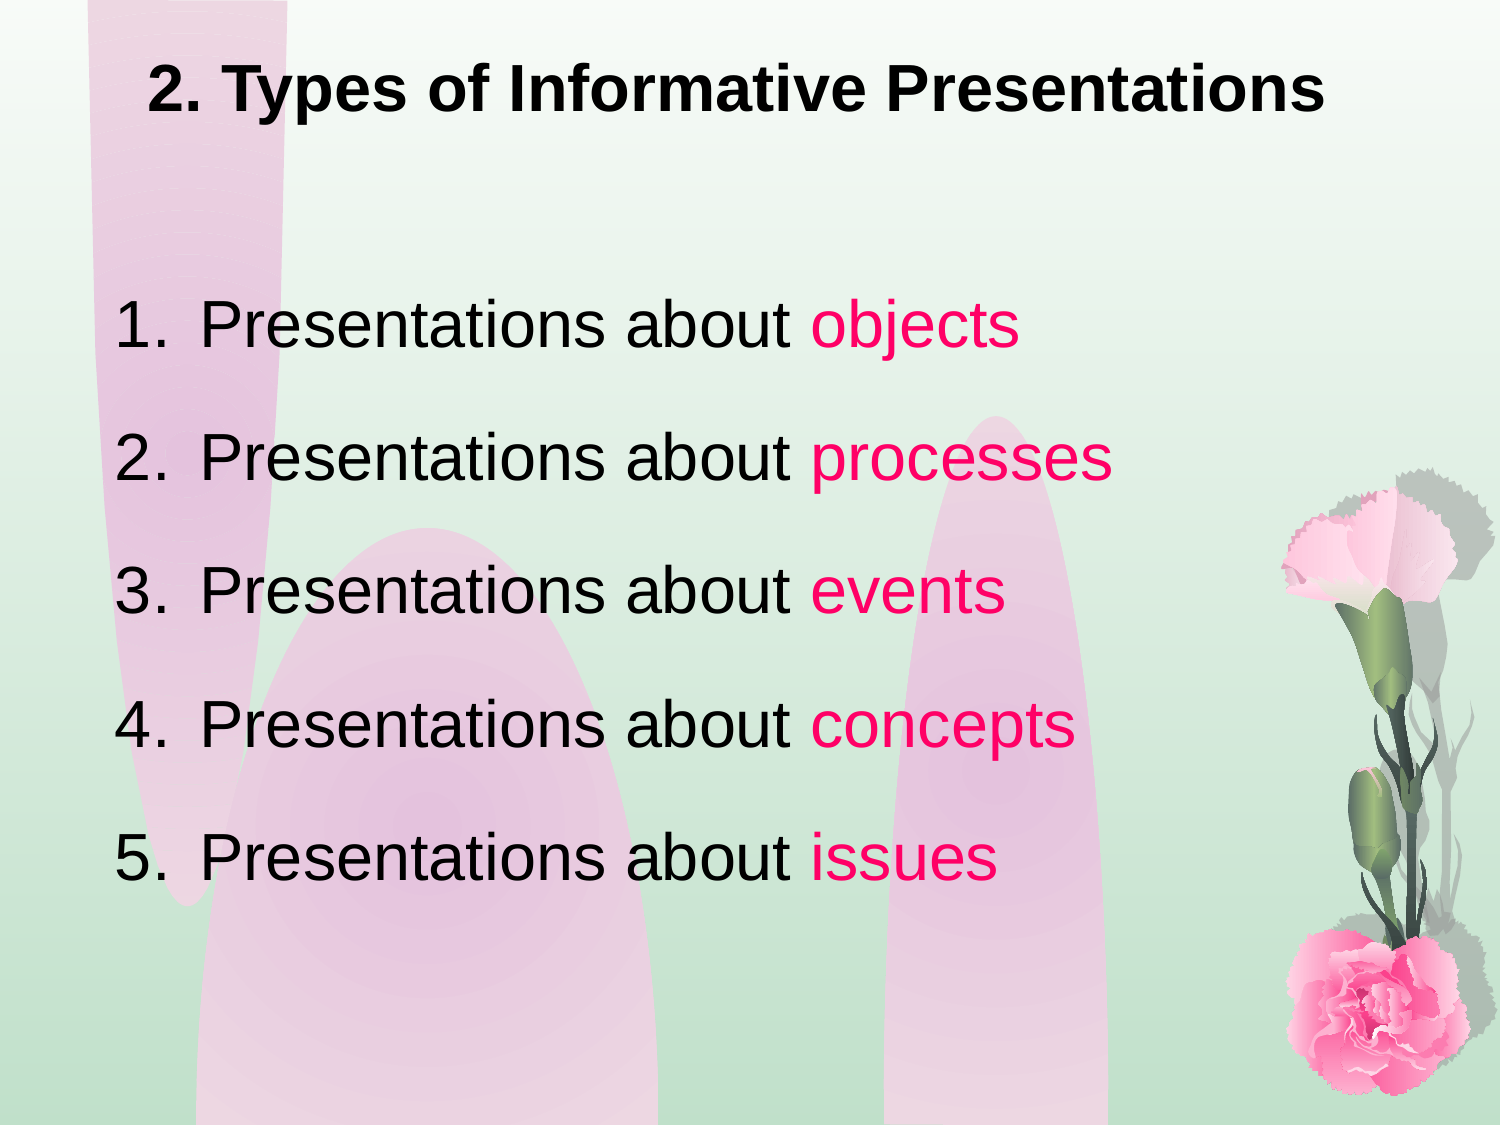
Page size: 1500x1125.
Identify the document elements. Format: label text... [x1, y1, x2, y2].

list Presentations about objects Presentations about processes Presentations about events Presentations about concepts Presentations about issues [99, 233, 1375, 675]
title 2. Types of Informative Presentations [31, 37, 1444, 200]
